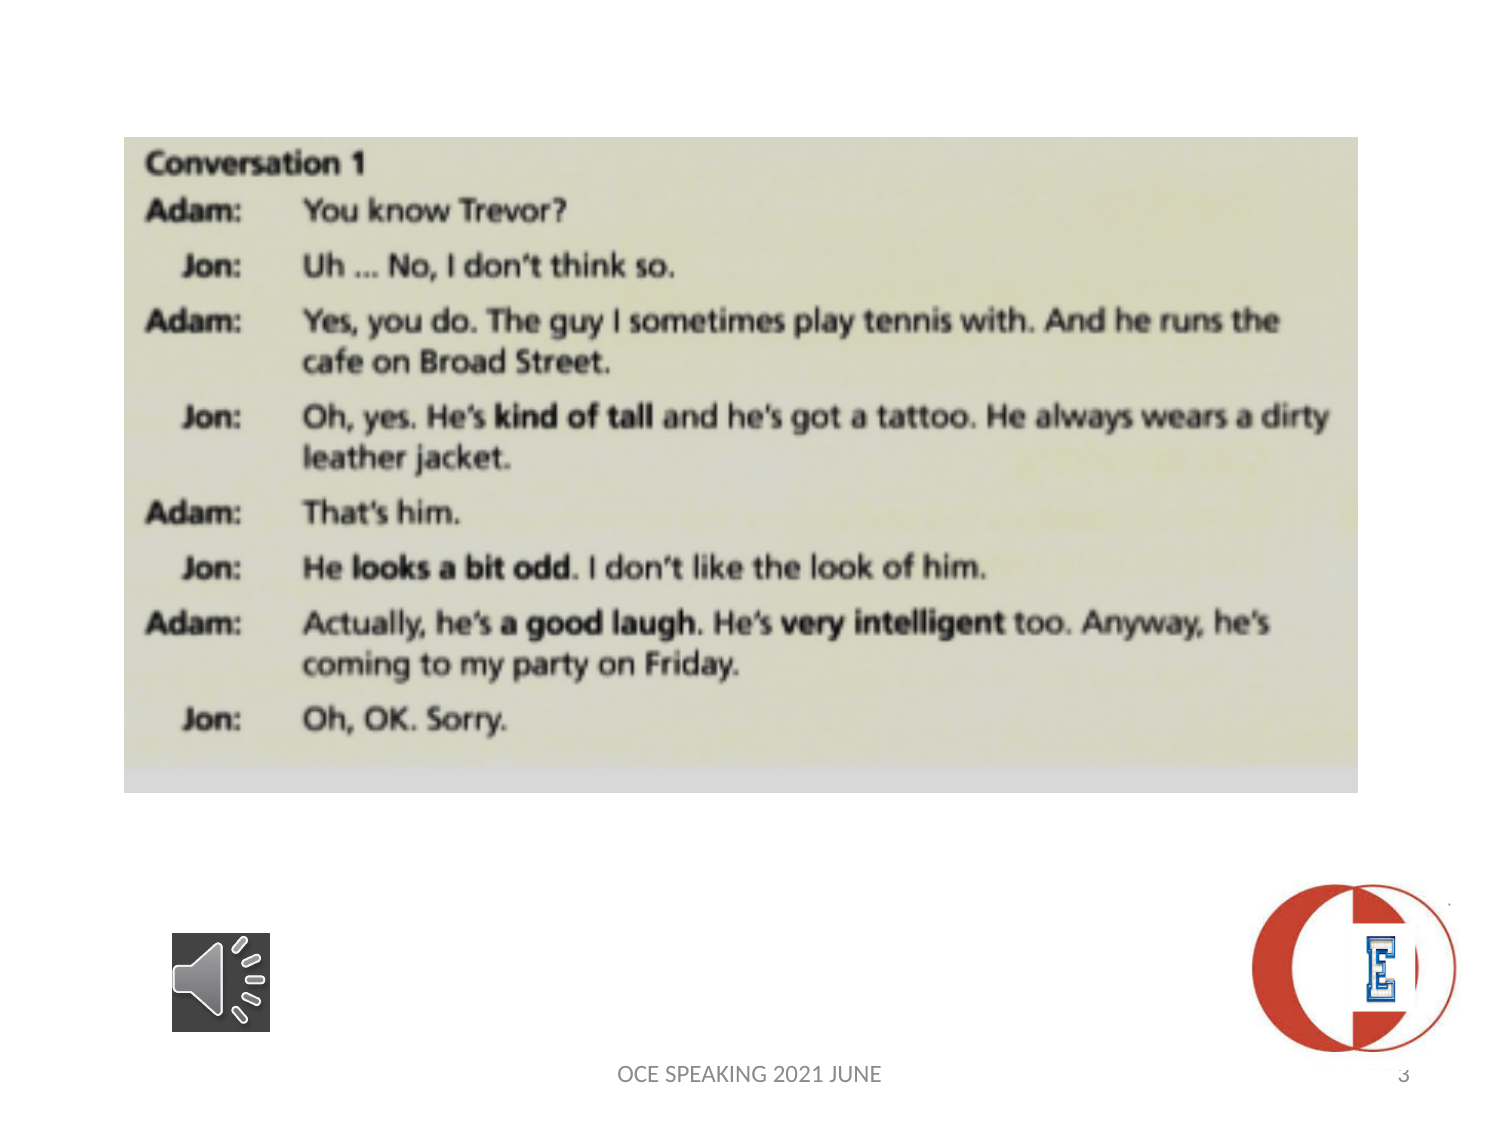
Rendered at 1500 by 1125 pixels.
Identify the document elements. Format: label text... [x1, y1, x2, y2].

slide_number 3 [1074, 1042, 1425, 1103]
footer OCE SPEAKING 2021 JUNE [512, 1042, 988, 1103]
picture [124, 136, 1359, 793]
picture [170, 932, 272, 1033]
picture [1245, 881, 1465, 1070]
